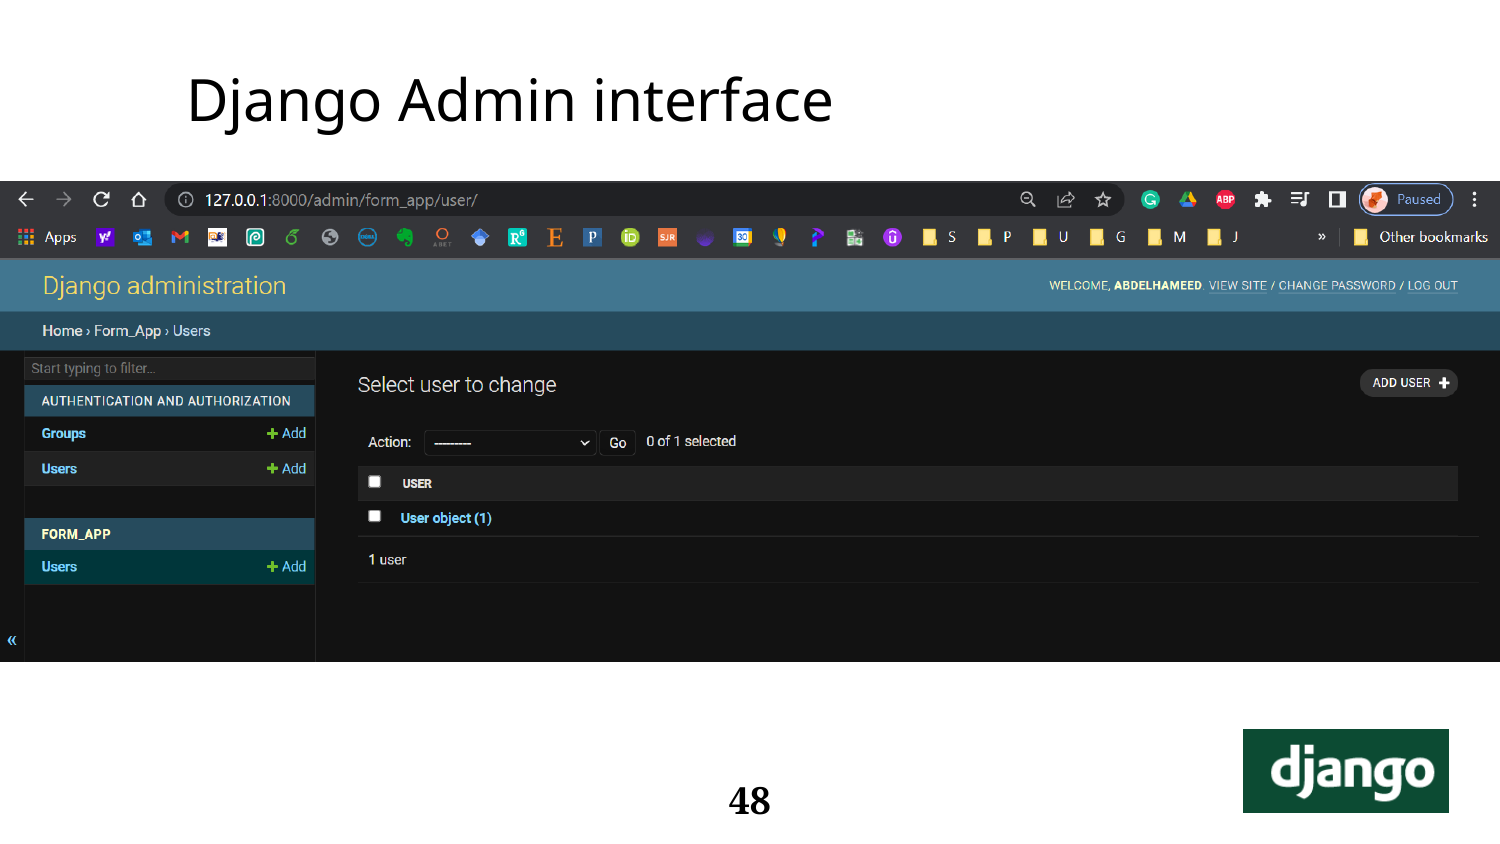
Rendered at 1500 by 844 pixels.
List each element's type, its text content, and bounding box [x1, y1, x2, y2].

picture [0, 181, 1500, 662]
text_box 48 [575, 756, 925, 835]
picture [1243, 729, 1450, 814]
title Django Admin interface [171, 48, 1449, 143]
